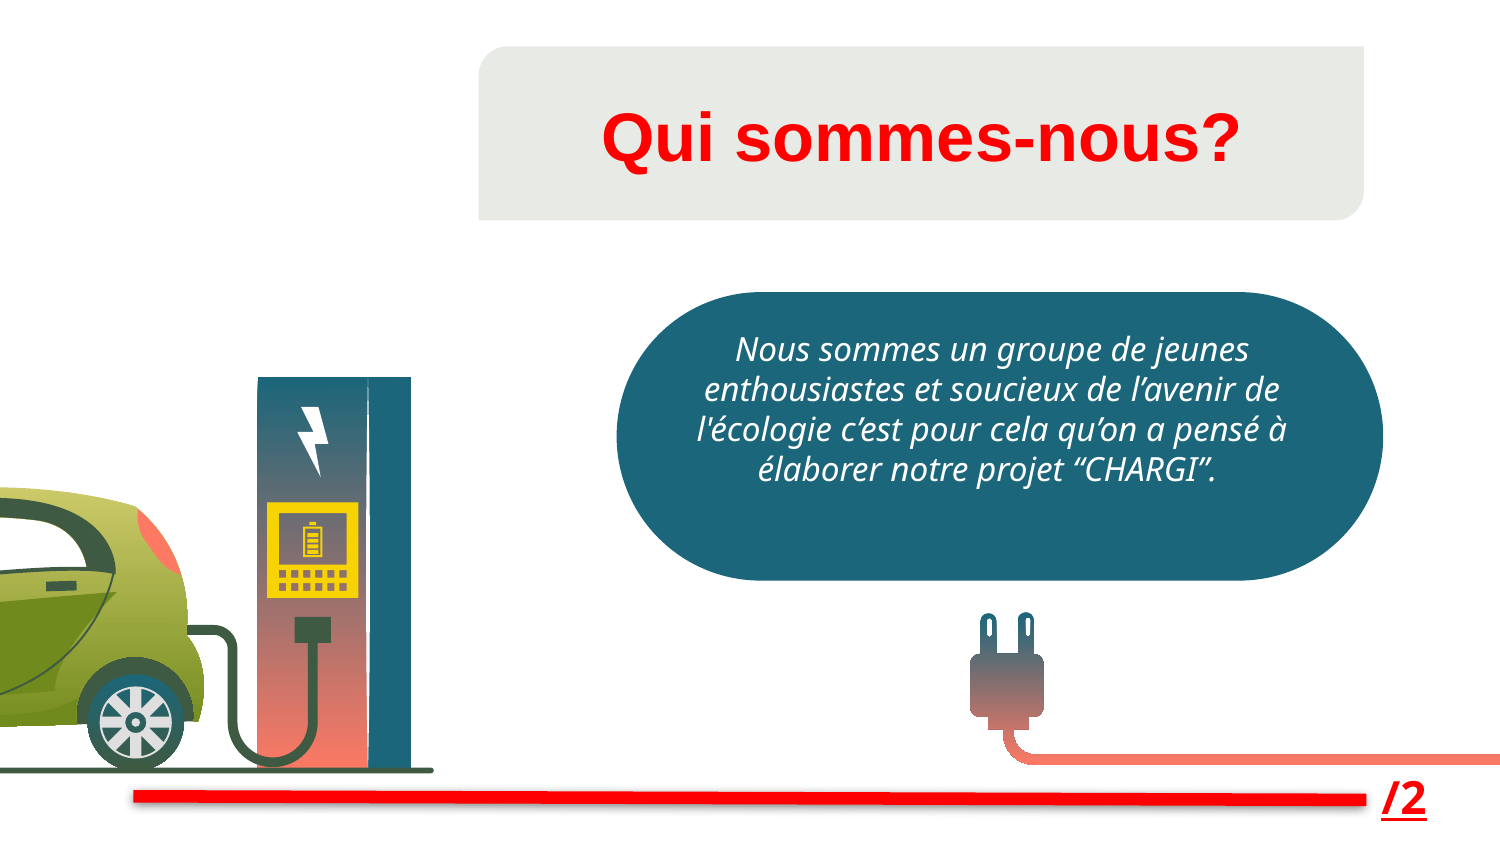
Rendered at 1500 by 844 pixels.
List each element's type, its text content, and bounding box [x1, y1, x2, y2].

text_box Qui sommes-nous? [531, 58, 1258, 209]
text_box [616, 337, 1384, 581]
text_box [665, 292, 1335, 328]
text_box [133, 796, 1367, 801]
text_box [0, 377, 435, 774]
text_box Nous sommes un groupe de jeunes enthousiastes et soucieux de l’avenir de l'écologie c’est pour cela qu’on a pensé à élaborer notre projet “CHARGI”. [656, 328, 1344, 517]
text_box /2 [1366, 753, 1452, 839]
text_box [970, 612, 1366, 765]
text_box [1452, 754, 1500, 765]
text_box [478, 46, 1364, 221]
